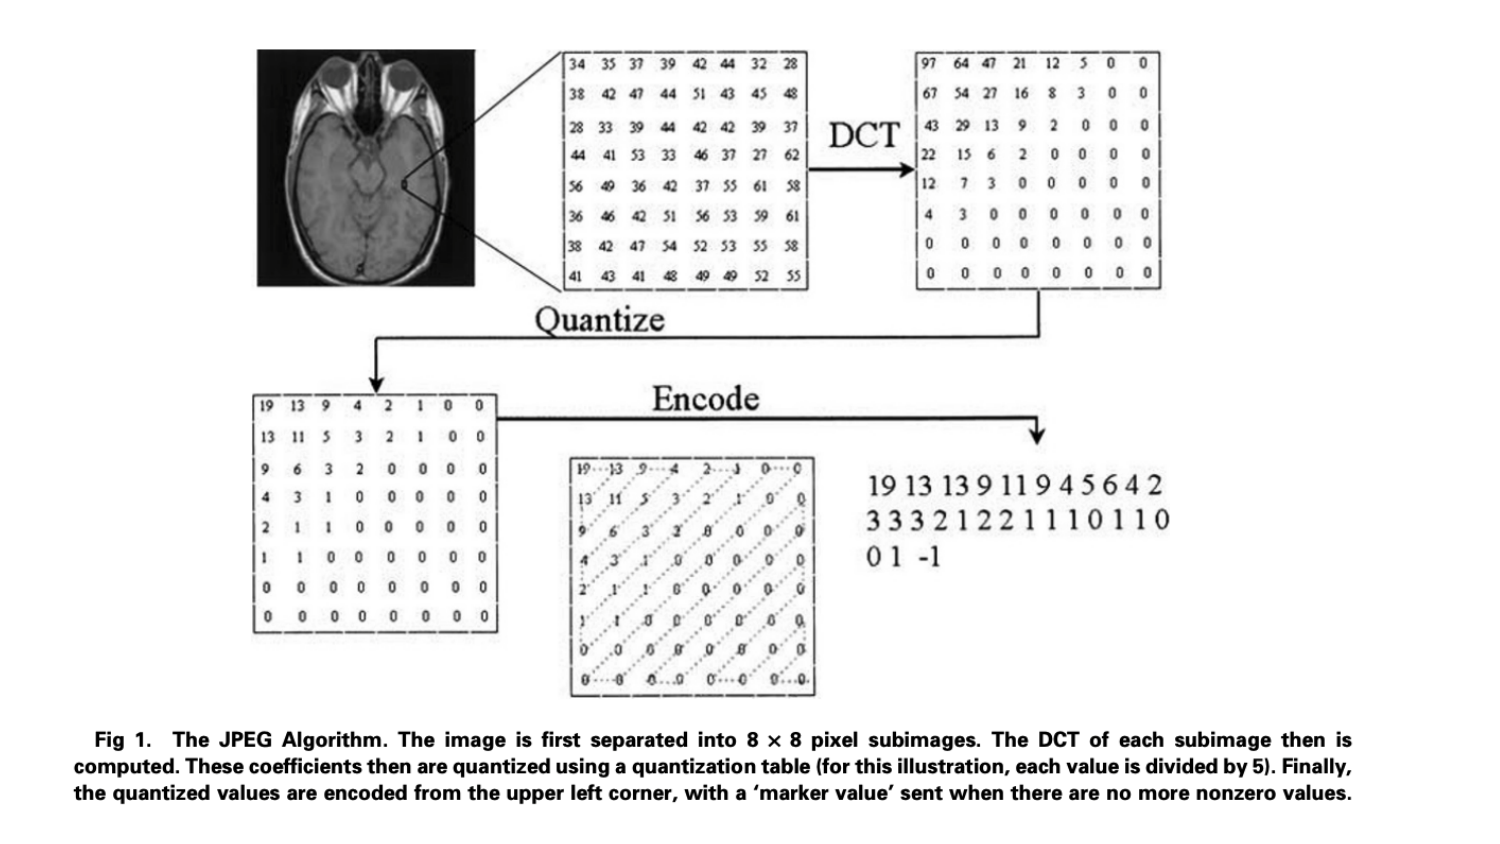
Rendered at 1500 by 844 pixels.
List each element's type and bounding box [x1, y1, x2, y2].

picture [24, 24, 1399, 819]
